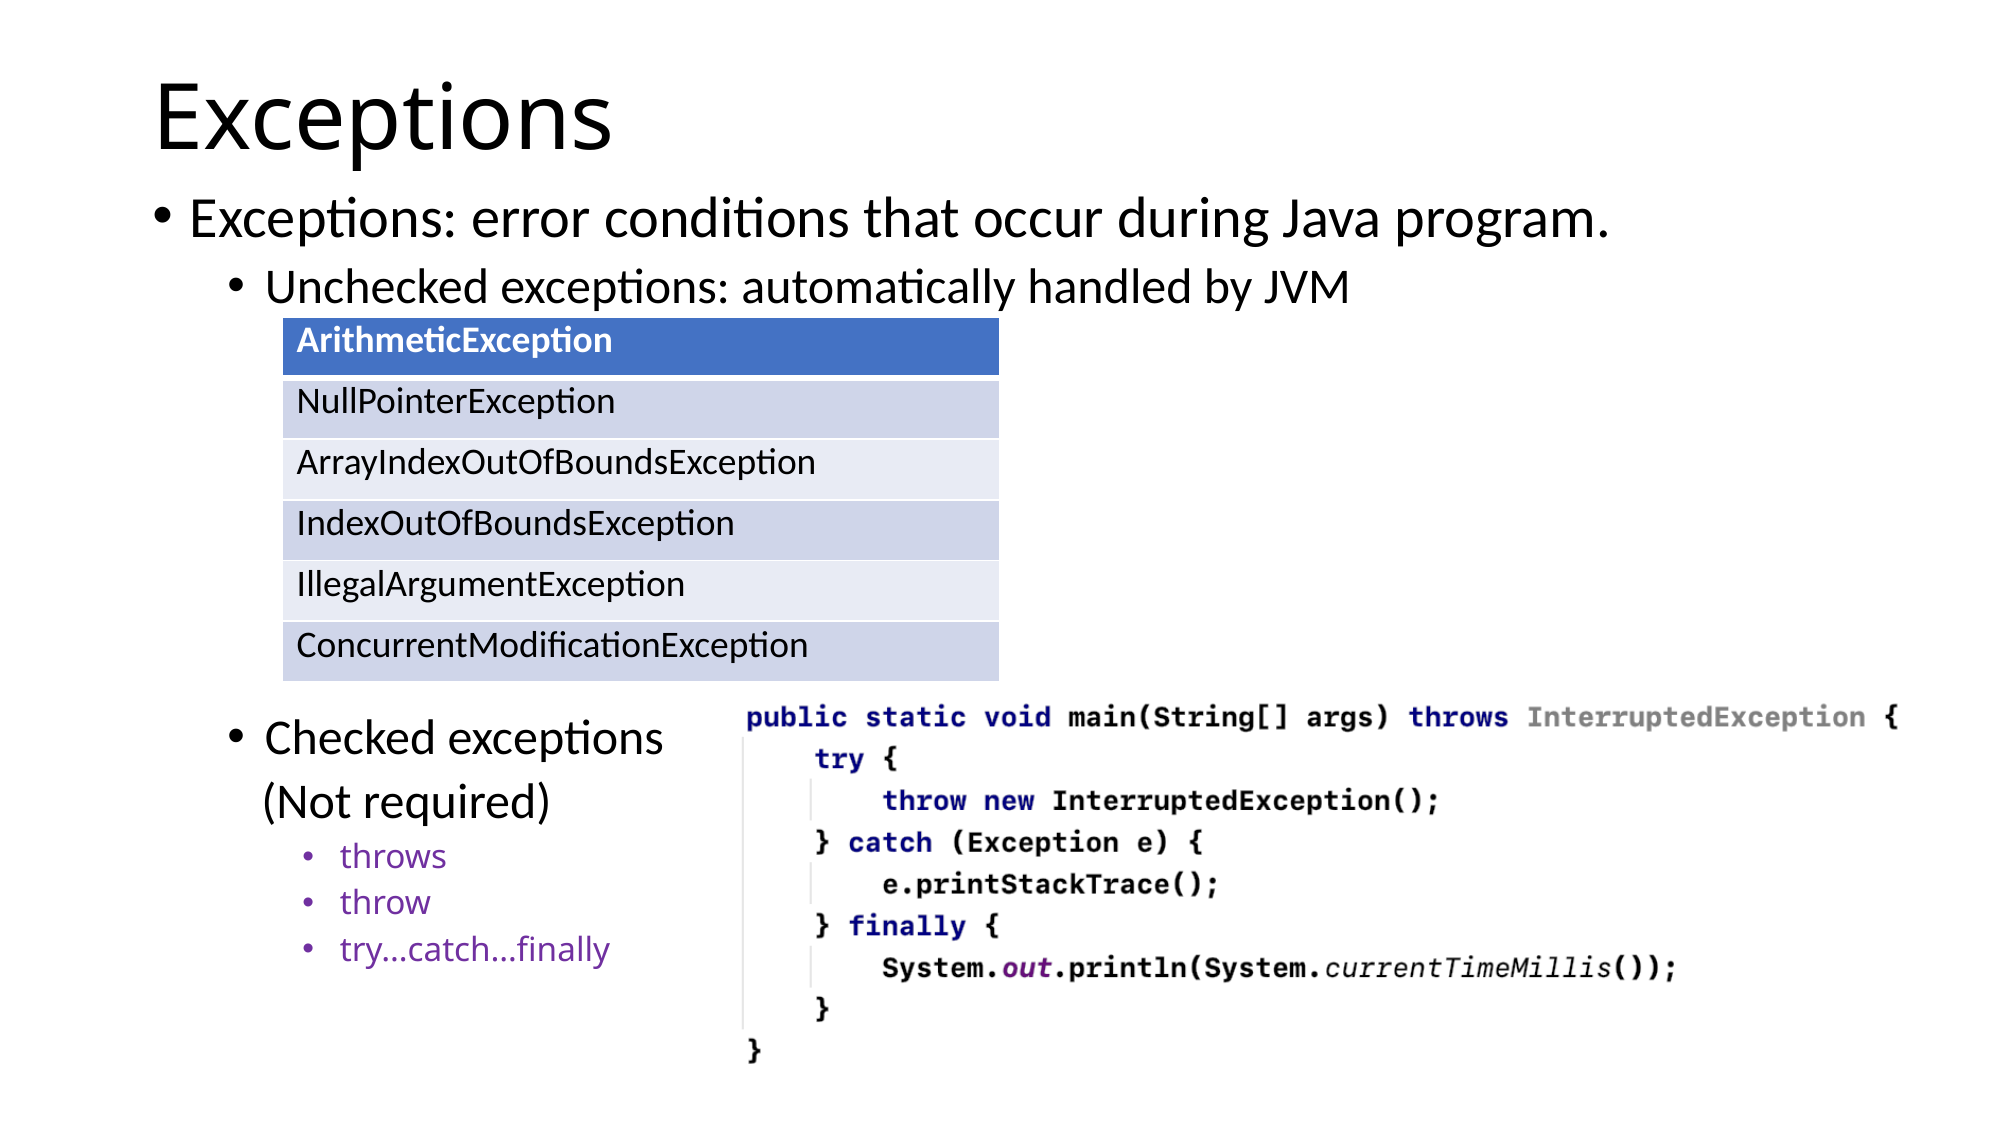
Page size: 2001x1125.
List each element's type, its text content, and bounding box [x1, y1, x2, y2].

list Exceptions: error conditions that occur during Java program. Unchecked exceptions: automatically handled by JVM Checked exceptions (Not required) throws throw try…catch…finally [137, 179, 1863, 1043]
picture [727, 693, 1938, 1067]
table_cell ConcurrentModificationException [283, 622, 999, 681]
table_cell ArrayIndexOutOfBoundsException [283, 440, 999, 499]
title Exceptions [137, 59, 1863, 179]
table_cell IndexOutOfBoundsException [283, 501, 999, 560]
table_header ArithmeticException [283, 318, 999, 375]
table_cell IllegalArgumentException [283, 561, 999, 620]
table_cell NullPointerException [283, 381, 999, 438]
